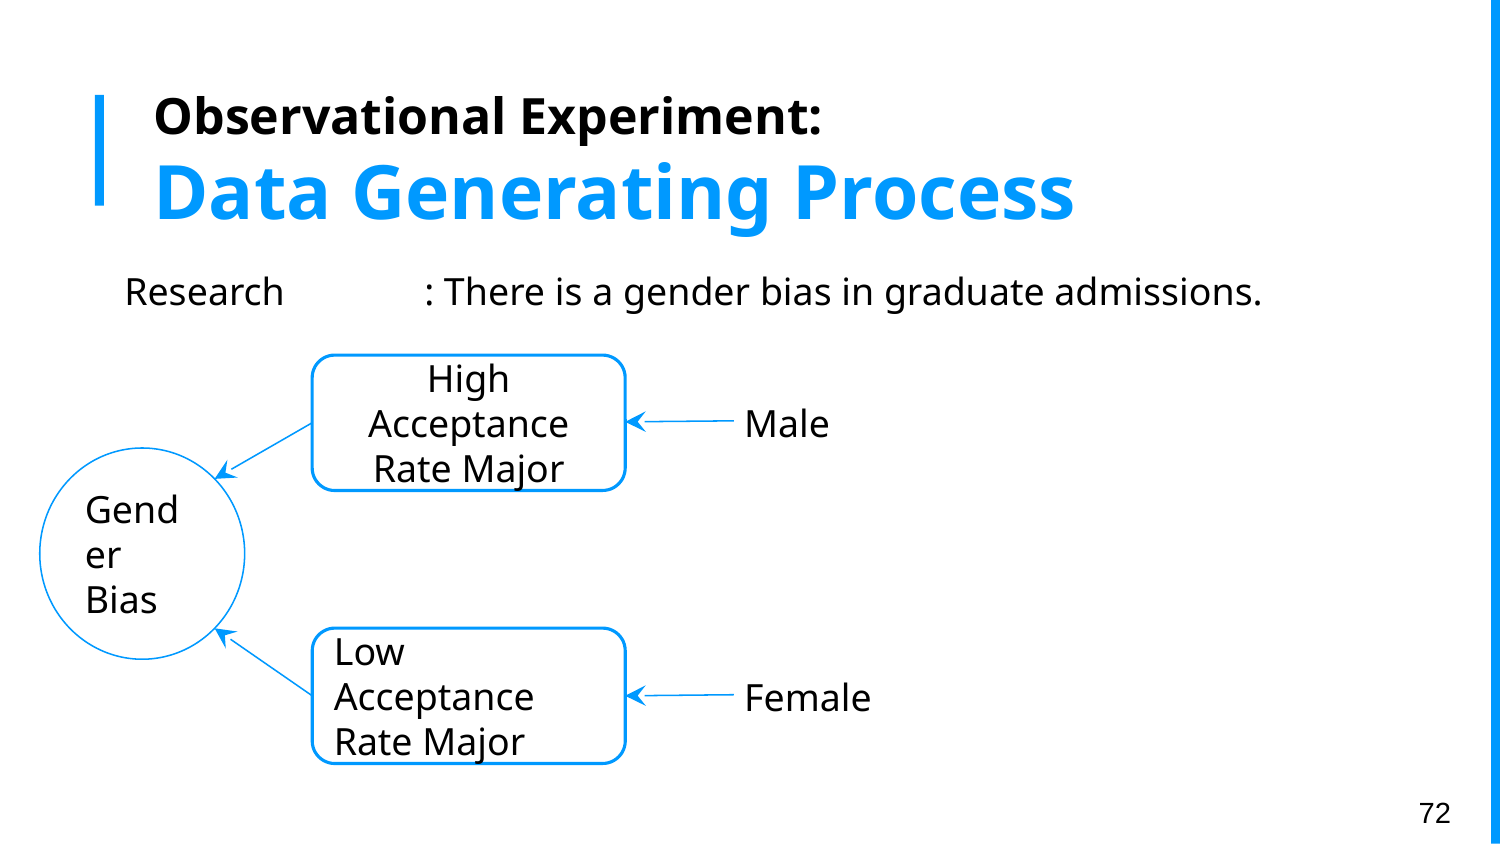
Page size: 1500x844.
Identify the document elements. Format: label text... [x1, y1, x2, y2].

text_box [214, 422, 313, 480]
text_box Male [729, 385, 973, 459]
text_box Research : There is a gender bias in graduate admissions. [109, 252, 1391, 386]
text_box High Acceptance Rate Major [312, 355, 626, 491]
text_box Female [729, 659, 973, 733]
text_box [214, 628, 313, 696]
text_box Gender Bias [39, 447, 245, 660]
slide_number ‹#› [1403, 779, 1494, 844]
title Observational Experiment: Data Generating Process [138, 69, 1415, 210]
text_box Low Acceptance Rate Major [312, 628, 626, 764]
